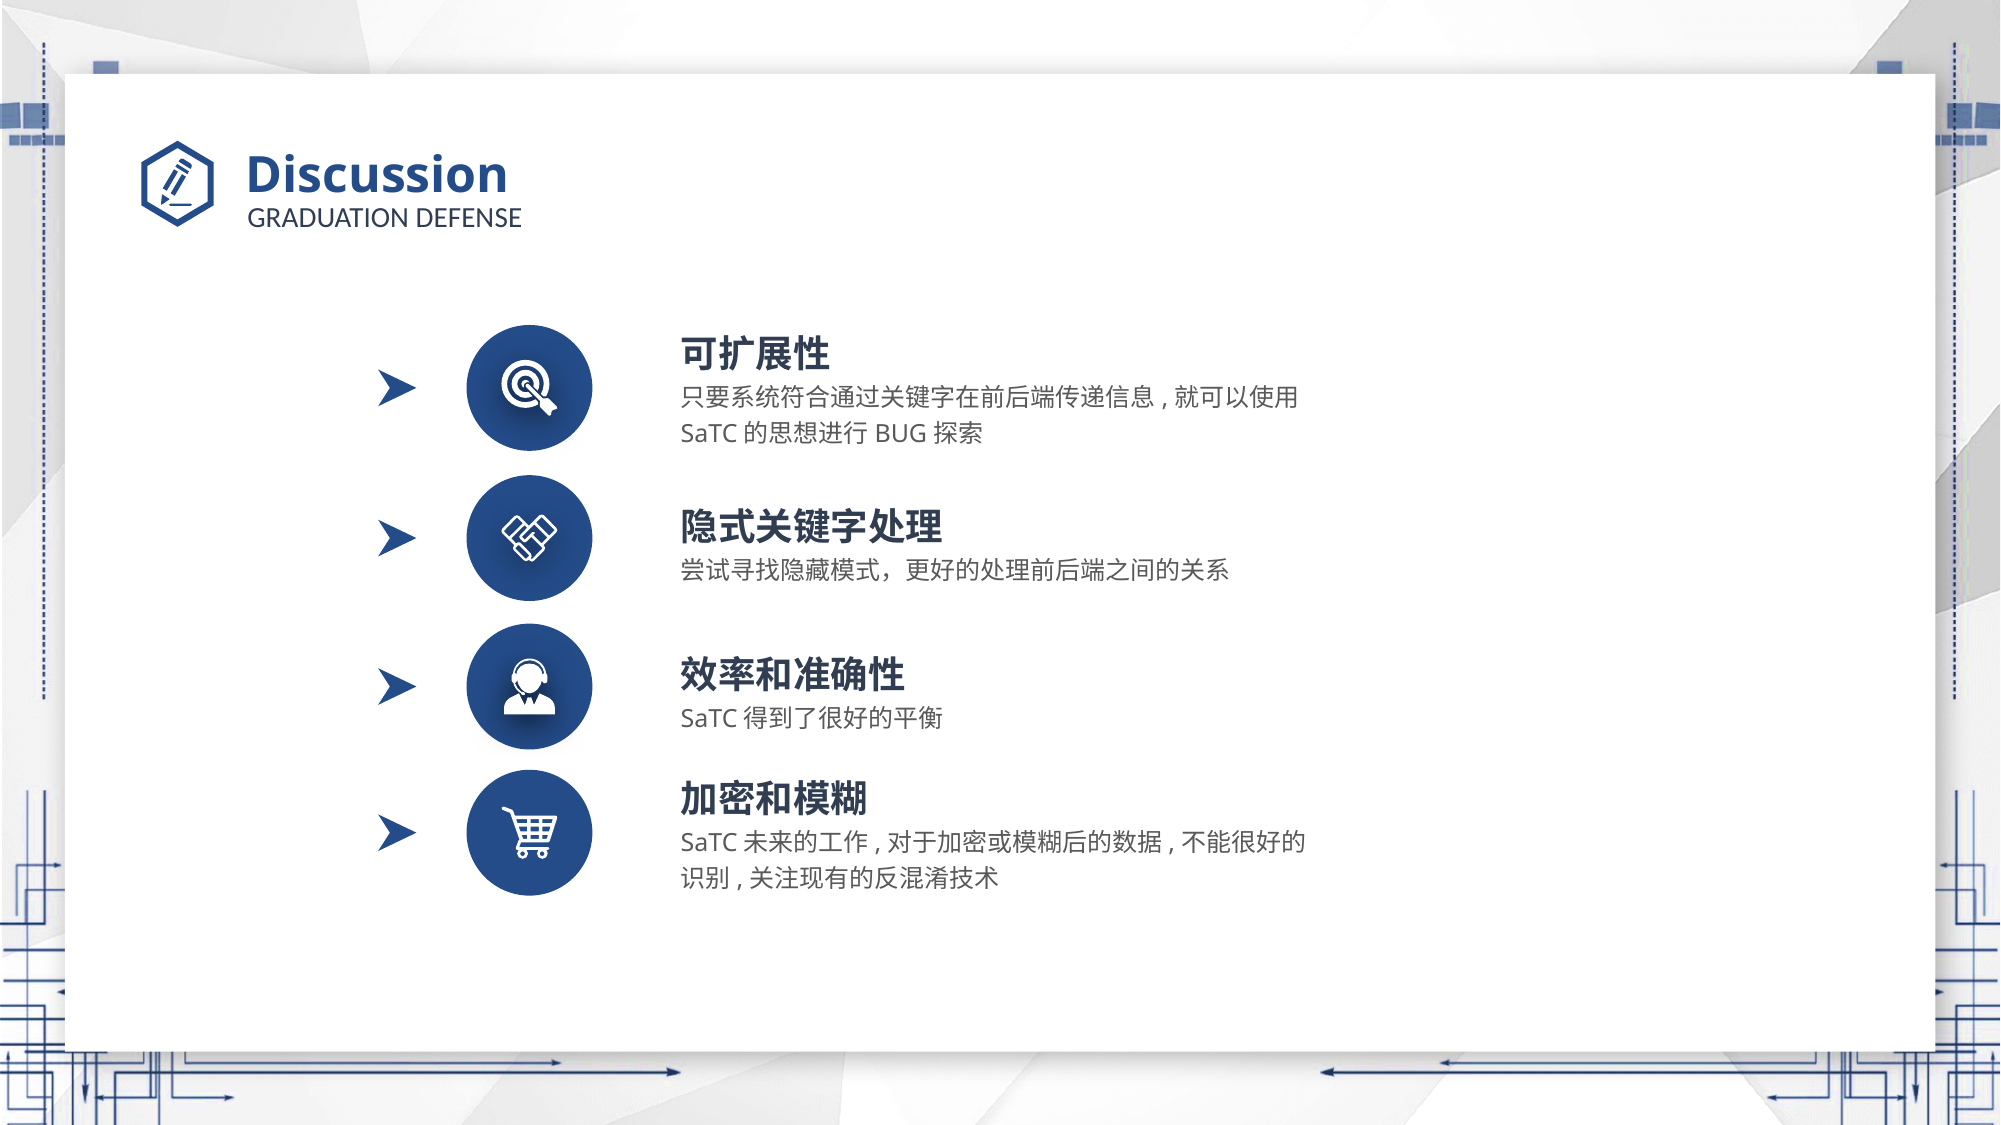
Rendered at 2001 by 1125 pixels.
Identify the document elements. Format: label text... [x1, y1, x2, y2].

text_box [465, 768, 594, 897]
text_box [500, 805, 559, 860]
text_box [465, 622, 594, 738]
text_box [665, 634, 1335, 739]
title Discussion [230, 123, 827, 199]
text_box [375, 665, 419, 708]
text_box [375, 811, 419, 854]
text_box [500, 358, 559, 417]
text_box [465, 323, 594, 452]
picture [0, 0, 2001, 1125]
text_box [500, 513, 559, 563]
text_box [375, 367, 419, 409]
text_box [465, 474, 594, 603]
text_box [375, 517, 419, 559]
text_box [665, 486, 1335, 590]
text_box [503, 657, 556, 716]
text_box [665, 758, 1335, 901]
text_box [665, 313, 1335, 456]
